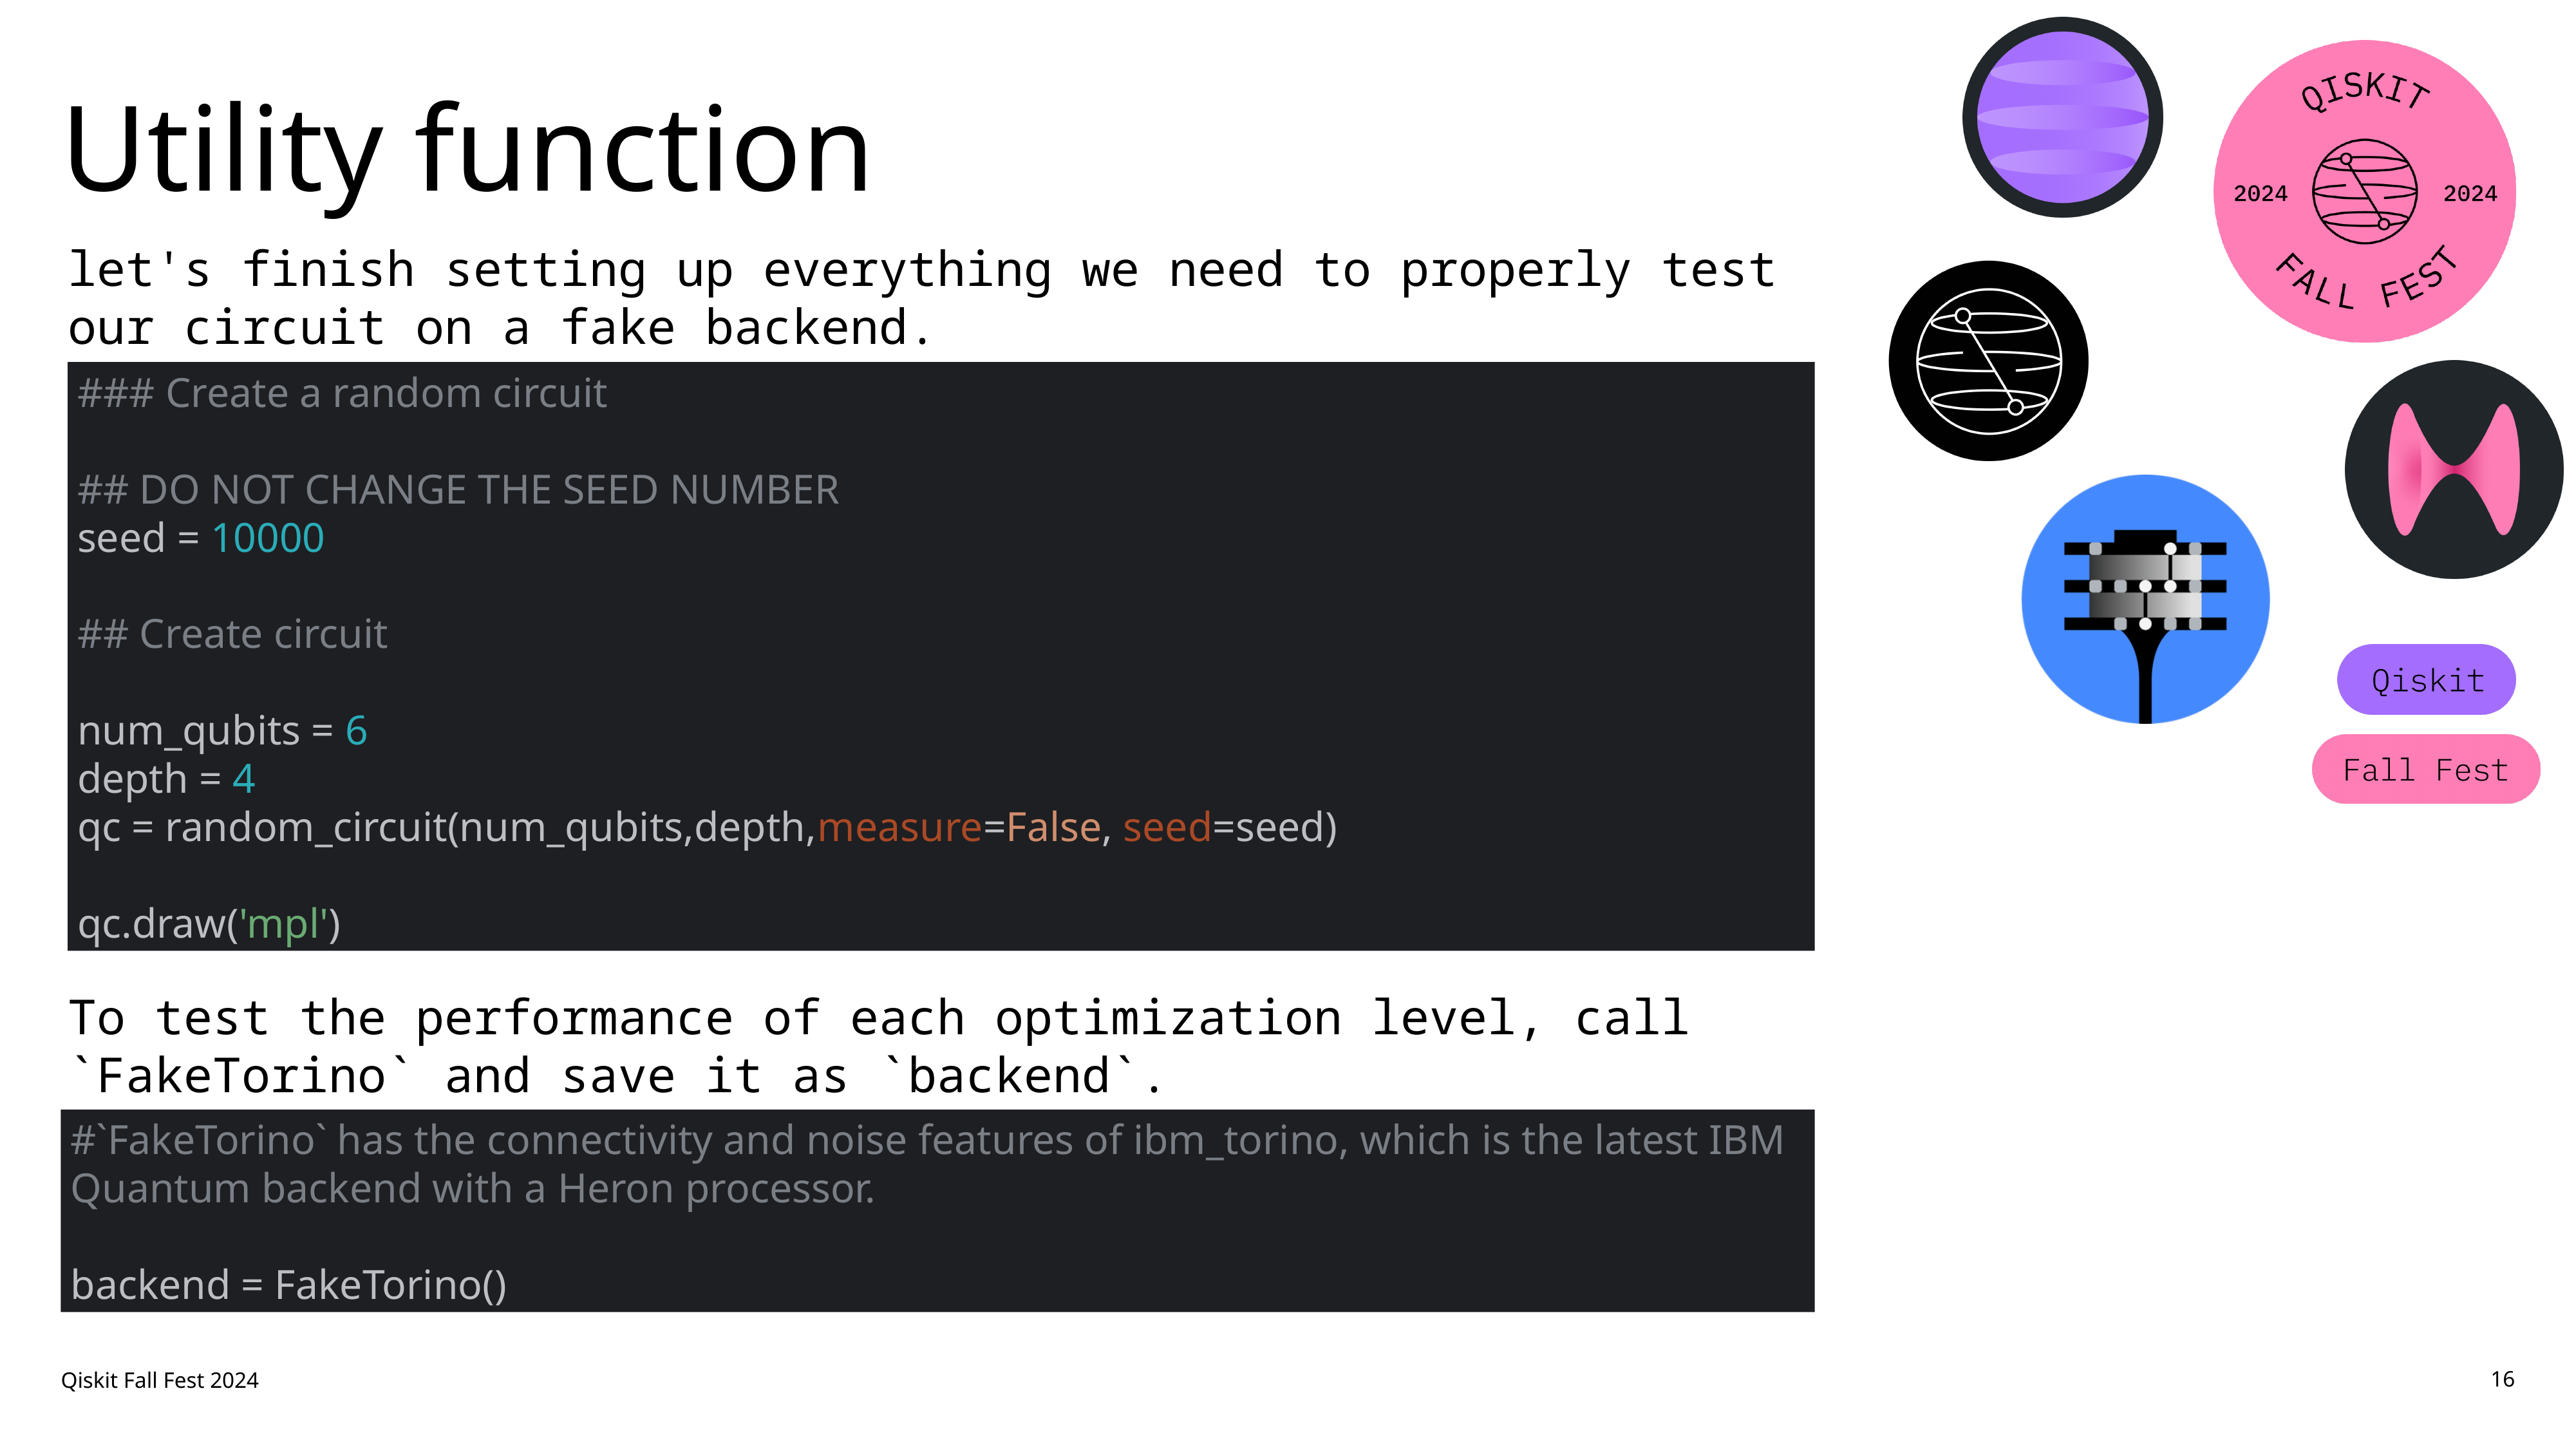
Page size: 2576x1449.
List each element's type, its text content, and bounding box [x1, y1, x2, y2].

picture [2344, 360, 2564, 580]
text_box let's finish setting up everything we need to properly test our circuit on a fake backend. To test the performance of each optimization level, call `FakeTorino` and save it as `backend`. [68, 238, 1856, 1300]
slide_number 16 [2486, 1366, 2515, 1394]
picture [2213, 40, 2516, 343]
picture [2021, 475, 2270, 724]
footer Qiskit Fall Fest 2024 [61, 1352, 585, 1393]
title Utility function [60, 88, 1872, 267]
picture [2312, 734, 2541, 804]
picture [1888, 260, 2089, 461]
picture [2336, 644, 2516, 715]
text_box ### Create a random circuit ## DO NOT CHANGE THE SEED NUMBER seed = 10000 ## Create circuit num_qubits = 6 depth = 4 qc = random_circuit(num_qubits,depth,measure=False, seed=seed) qc.draw('mpl') [68, 362, 1815, 951]
picture [1962, 17, 2163, 218]
text_box #`FakeTorino` has the connectivity and noise features of ibm_torino, which is the latest IBM Quantum backend with a Heron processor. backend = FakeTorino() [61, 1109, 1815, 1312]
